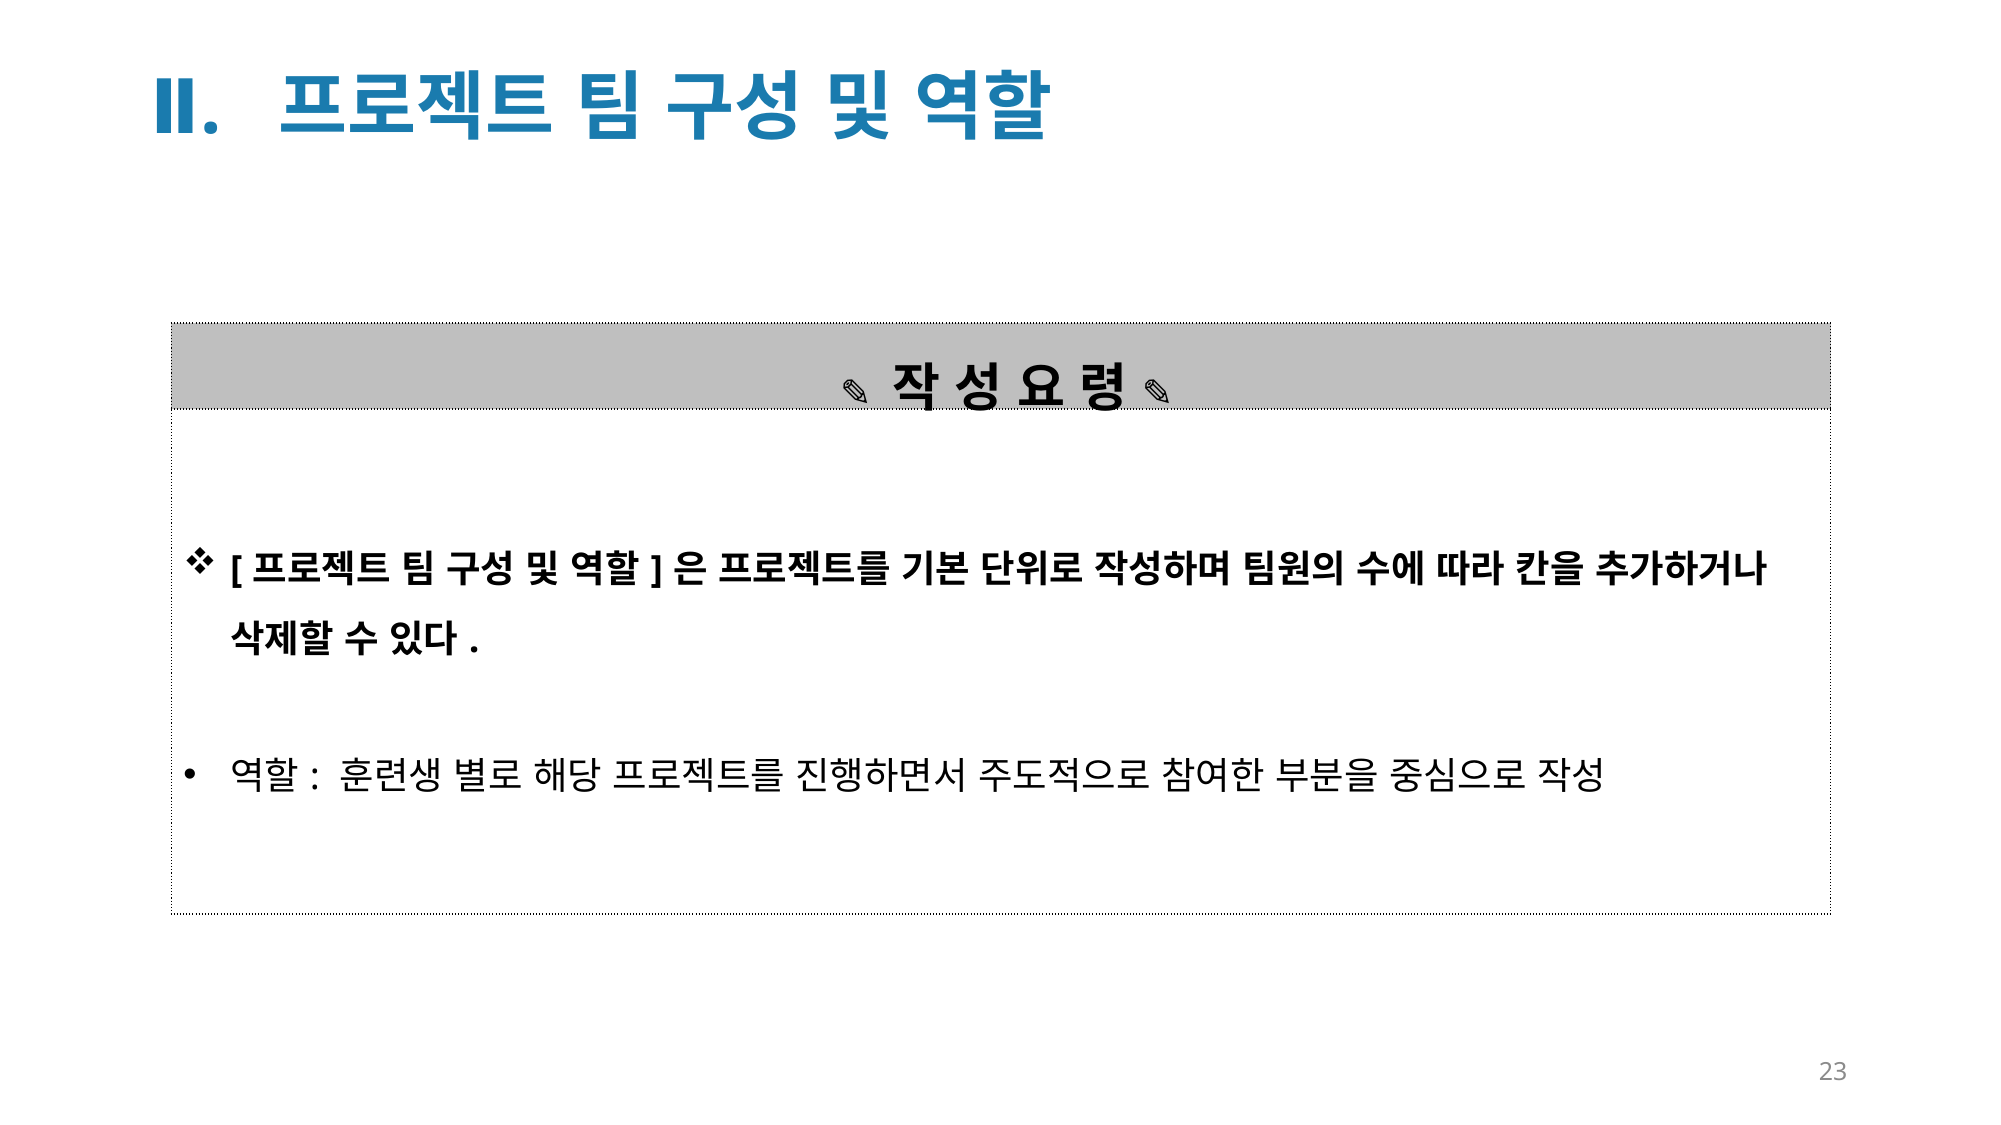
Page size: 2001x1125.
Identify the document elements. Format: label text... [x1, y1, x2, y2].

slide_number 23 [1412, 1042, 1863, 1103]
text_box Ⅱ. 프로젝트 팀 구성 및 역할 [135, 50, 1252, 156]
table_header ✎ 작 성 요 령 ✎ [171, 323, 1831, 409]
table_cell [프로젝트 팀 구성 및 역할]은 프로젝트를 기본 단위로 작성하며 팀원의 수에 따라 칸을 추가하거나 삭제할 수 있다. 역할: 훈련생 별로 해당 프로젝트를 진행하면서 주도적으로 참여한 부분을 중심으로 작성 [171, 409, 1831, 914]
